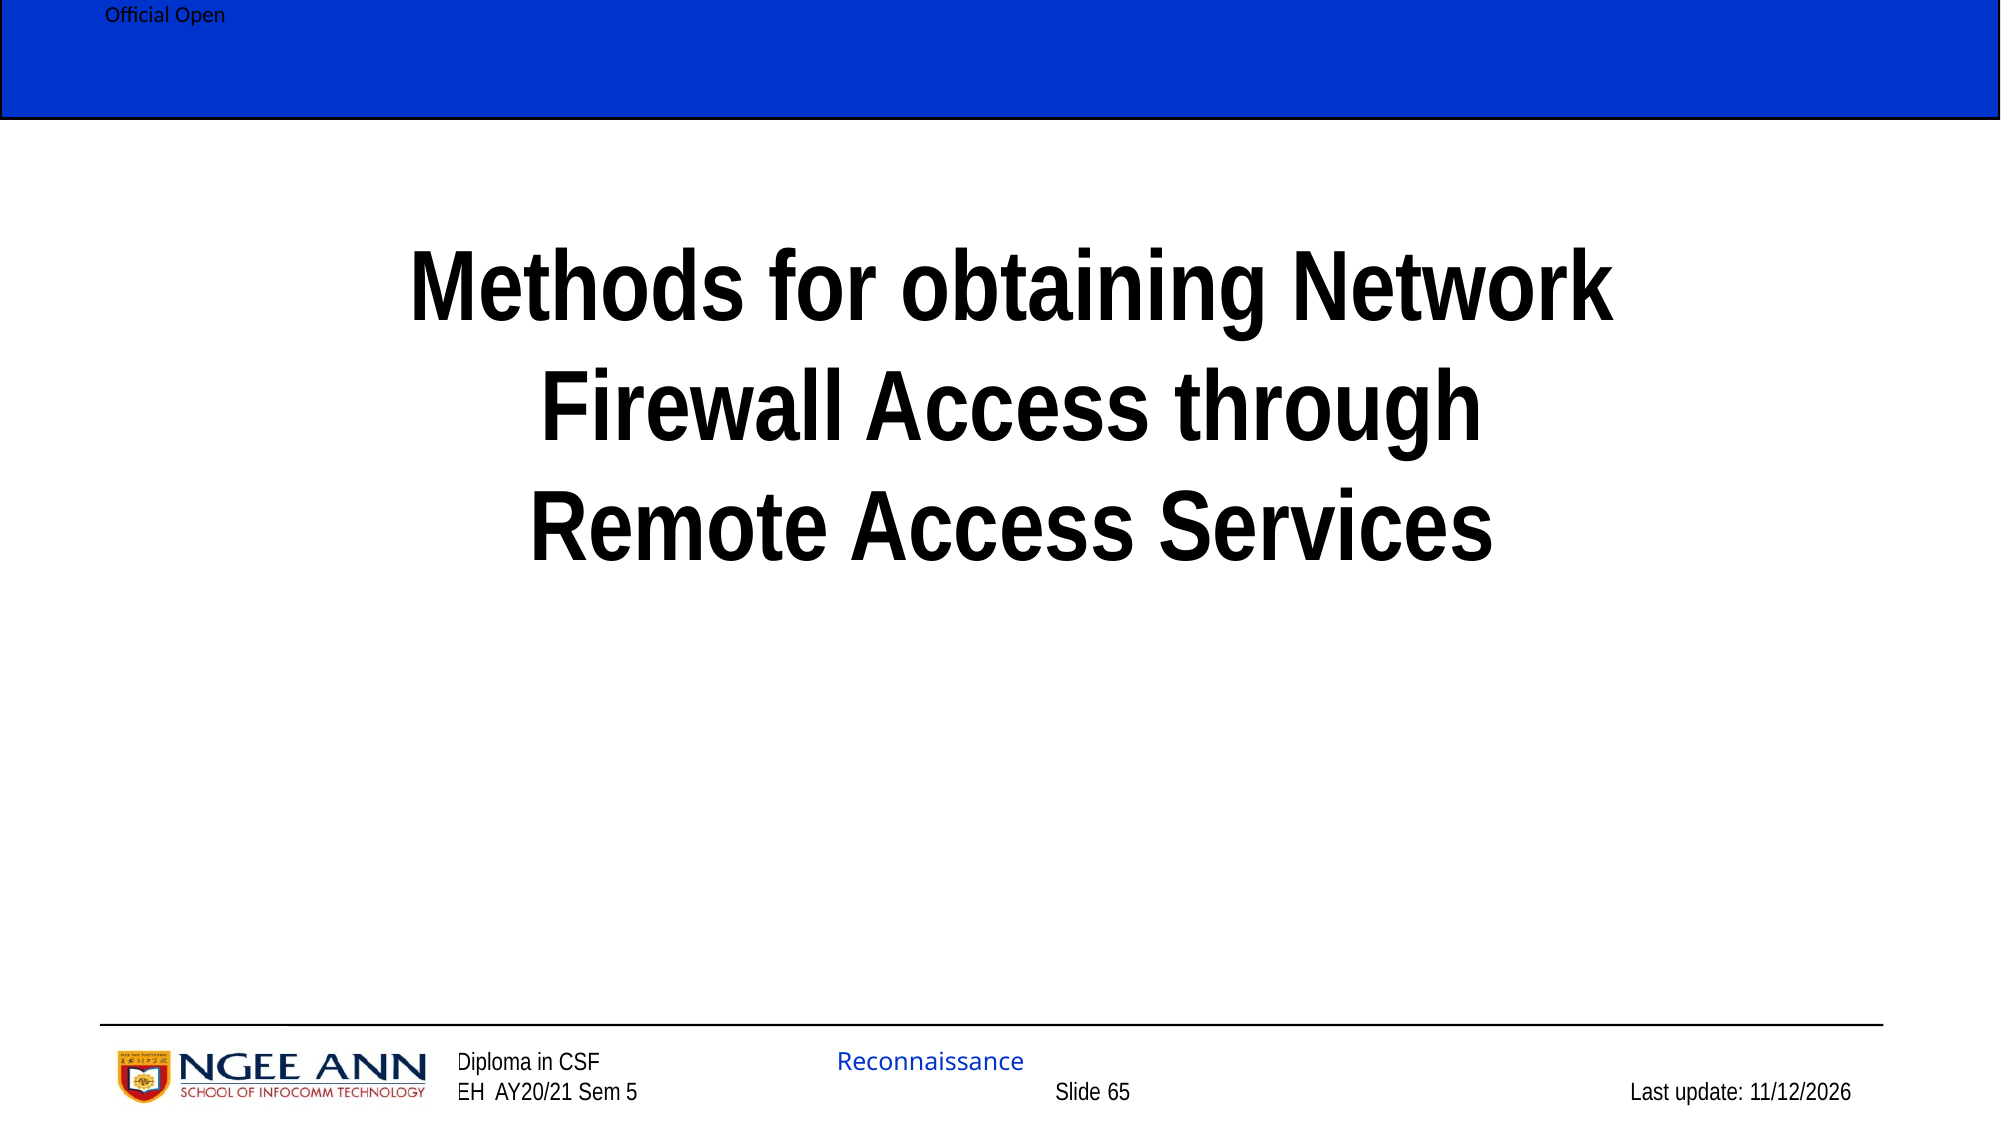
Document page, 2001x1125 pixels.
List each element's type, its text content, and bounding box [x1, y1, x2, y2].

list Methods for obtaining Network Firewall Access through Remote Access Services [375, 337, 1650, 588]
picture [83, 1028, 459, 1125]
